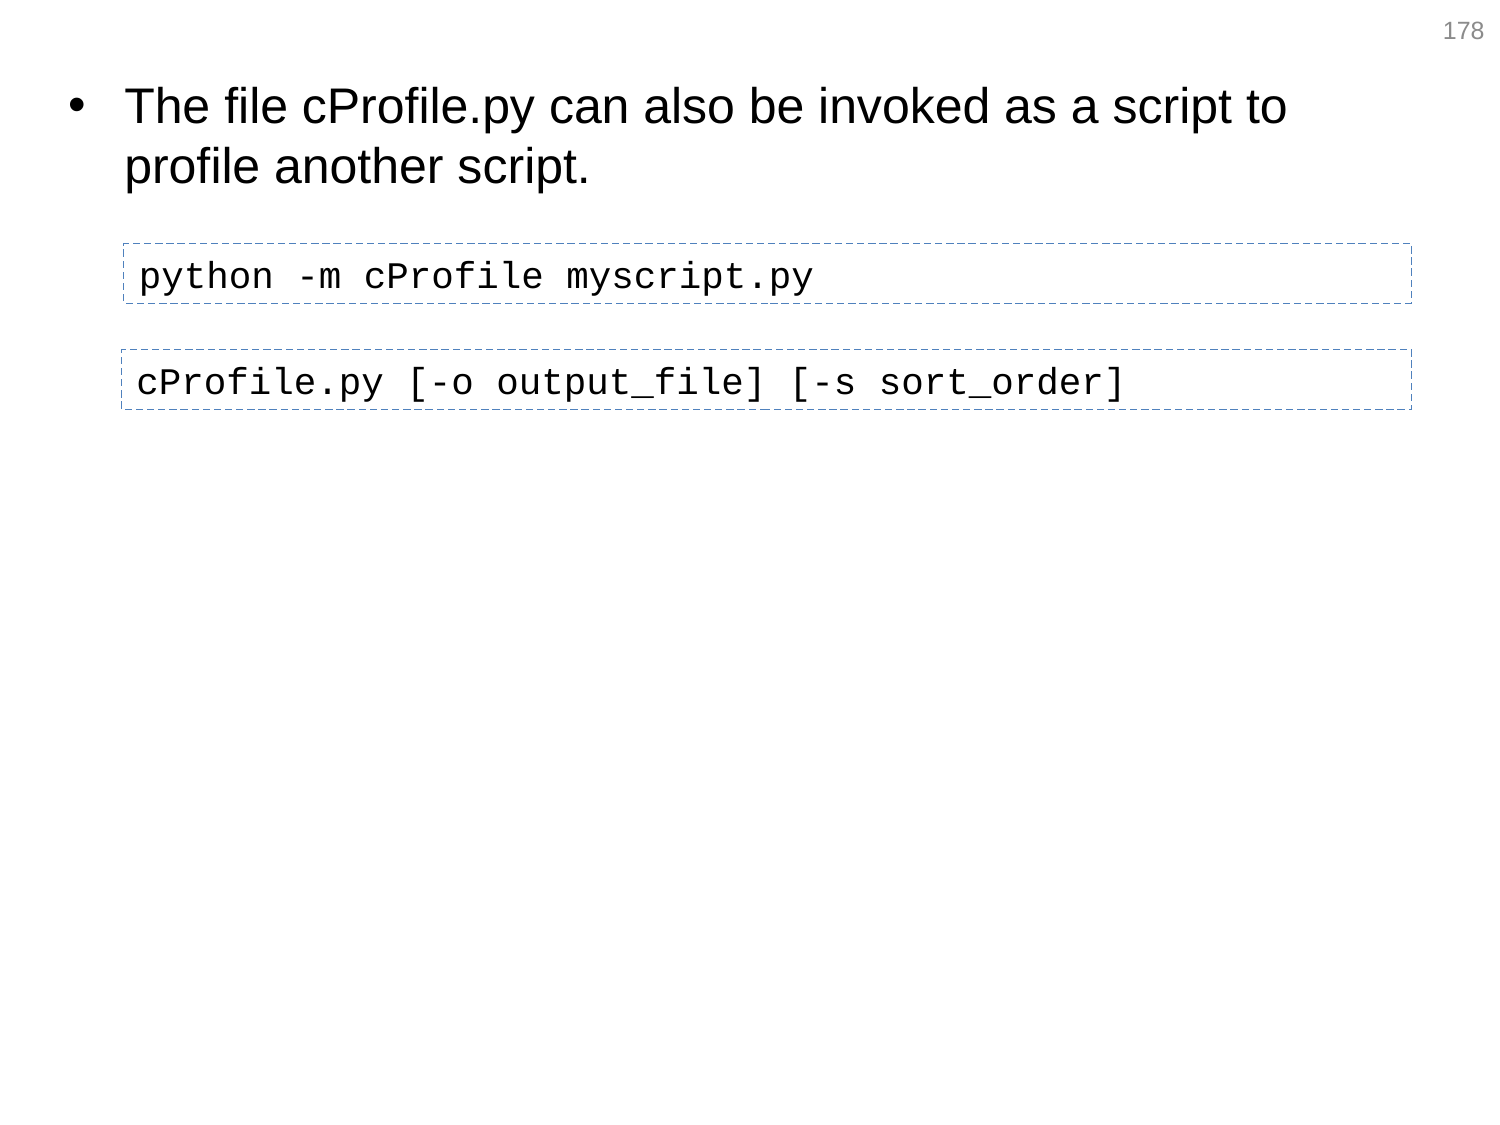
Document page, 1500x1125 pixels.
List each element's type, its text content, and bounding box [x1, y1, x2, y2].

slide_number 178 [1149, 0, 1500, 60]
text_box cProfile.py [-o output_file] [-s sort_order] [121, 349, 1412, 410]
text_box python -m cProfile myscript.py [123, 243, 1412, 304]
list The file cProfile.py can also be invoked as a script to profile another script. [53, 66, 1404, 809]
